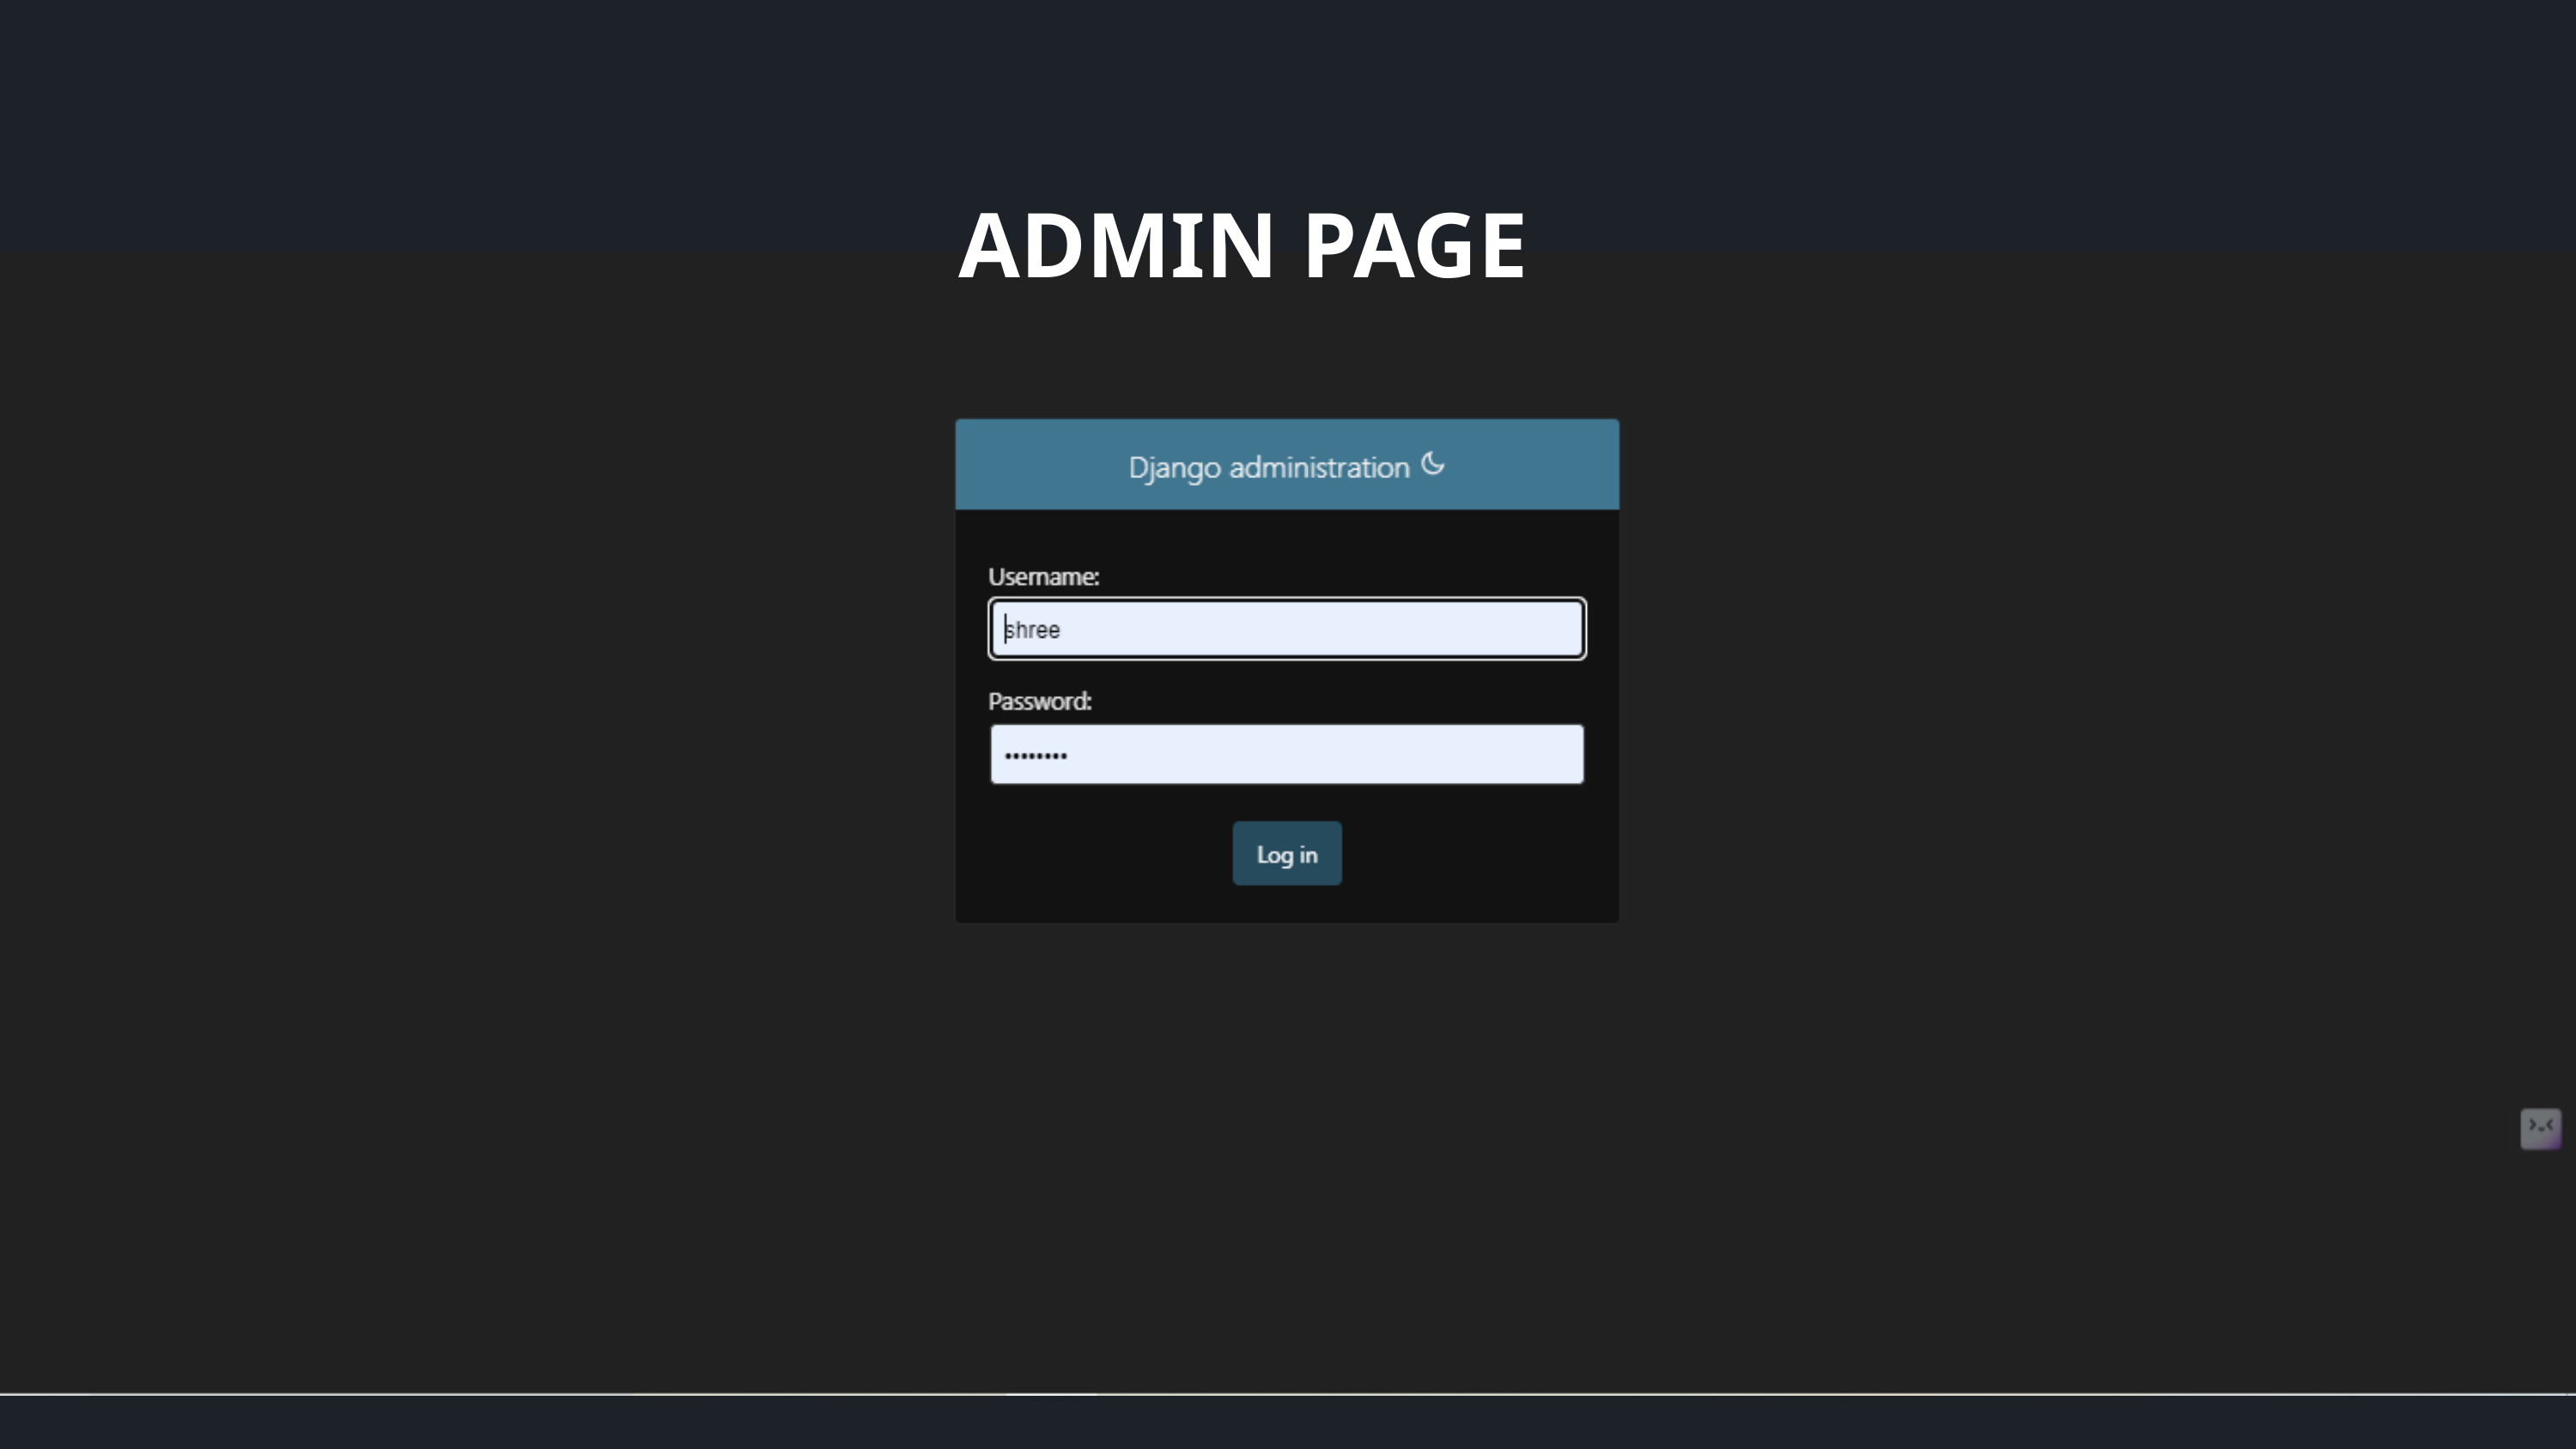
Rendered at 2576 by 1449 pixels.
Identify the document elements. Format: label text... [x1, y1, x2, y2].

text_box ADMIN PAGE [958, 179, 1529, 296]
text_box [0, 252, 2576, 1396]
